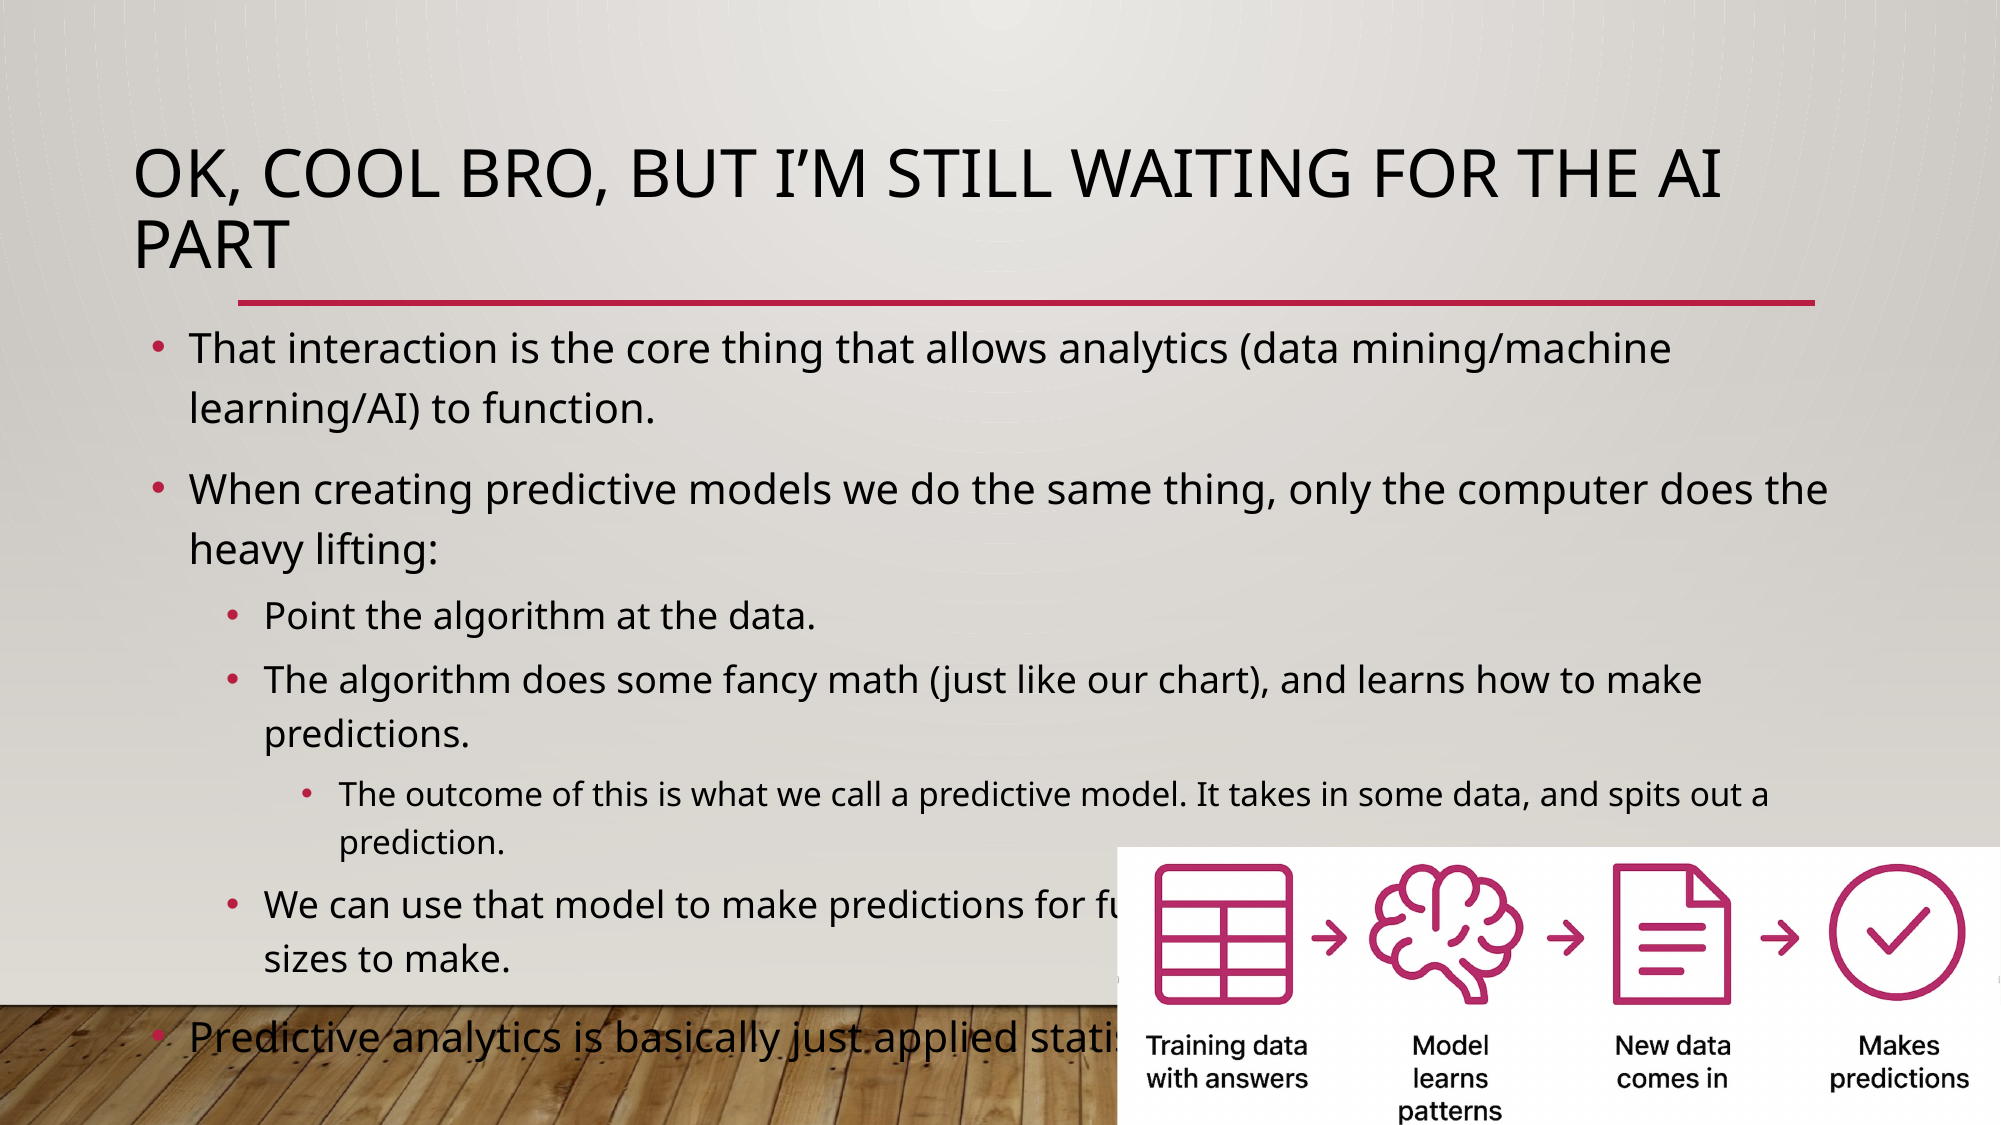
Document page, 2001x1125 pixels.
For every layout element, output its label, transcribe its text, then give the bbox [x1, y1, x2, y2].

list That interaction is the core thing that allows analytics (data mining/machine learning/AI) to function. When creating predictive models we do the same thing, only the computer does the heavy lifting: Point the algorithm at the data. The algorithm does some fancy math (just like our chart), and learns how to make predictions. The outcome of this is what we call a predictive model. It takes in some data, and spits out a prediction. We can use that model to make predictions for future situations, just like choosing shoe sizes to make. Predictive analytics is basically just applied statistics! [136, 304, 1900, 993]
title Ok, Cool Bro, But I’m Still Waiting for the AI Part [117, 131, 1882, 305]
picture [0, 846, 2000, 1125]
